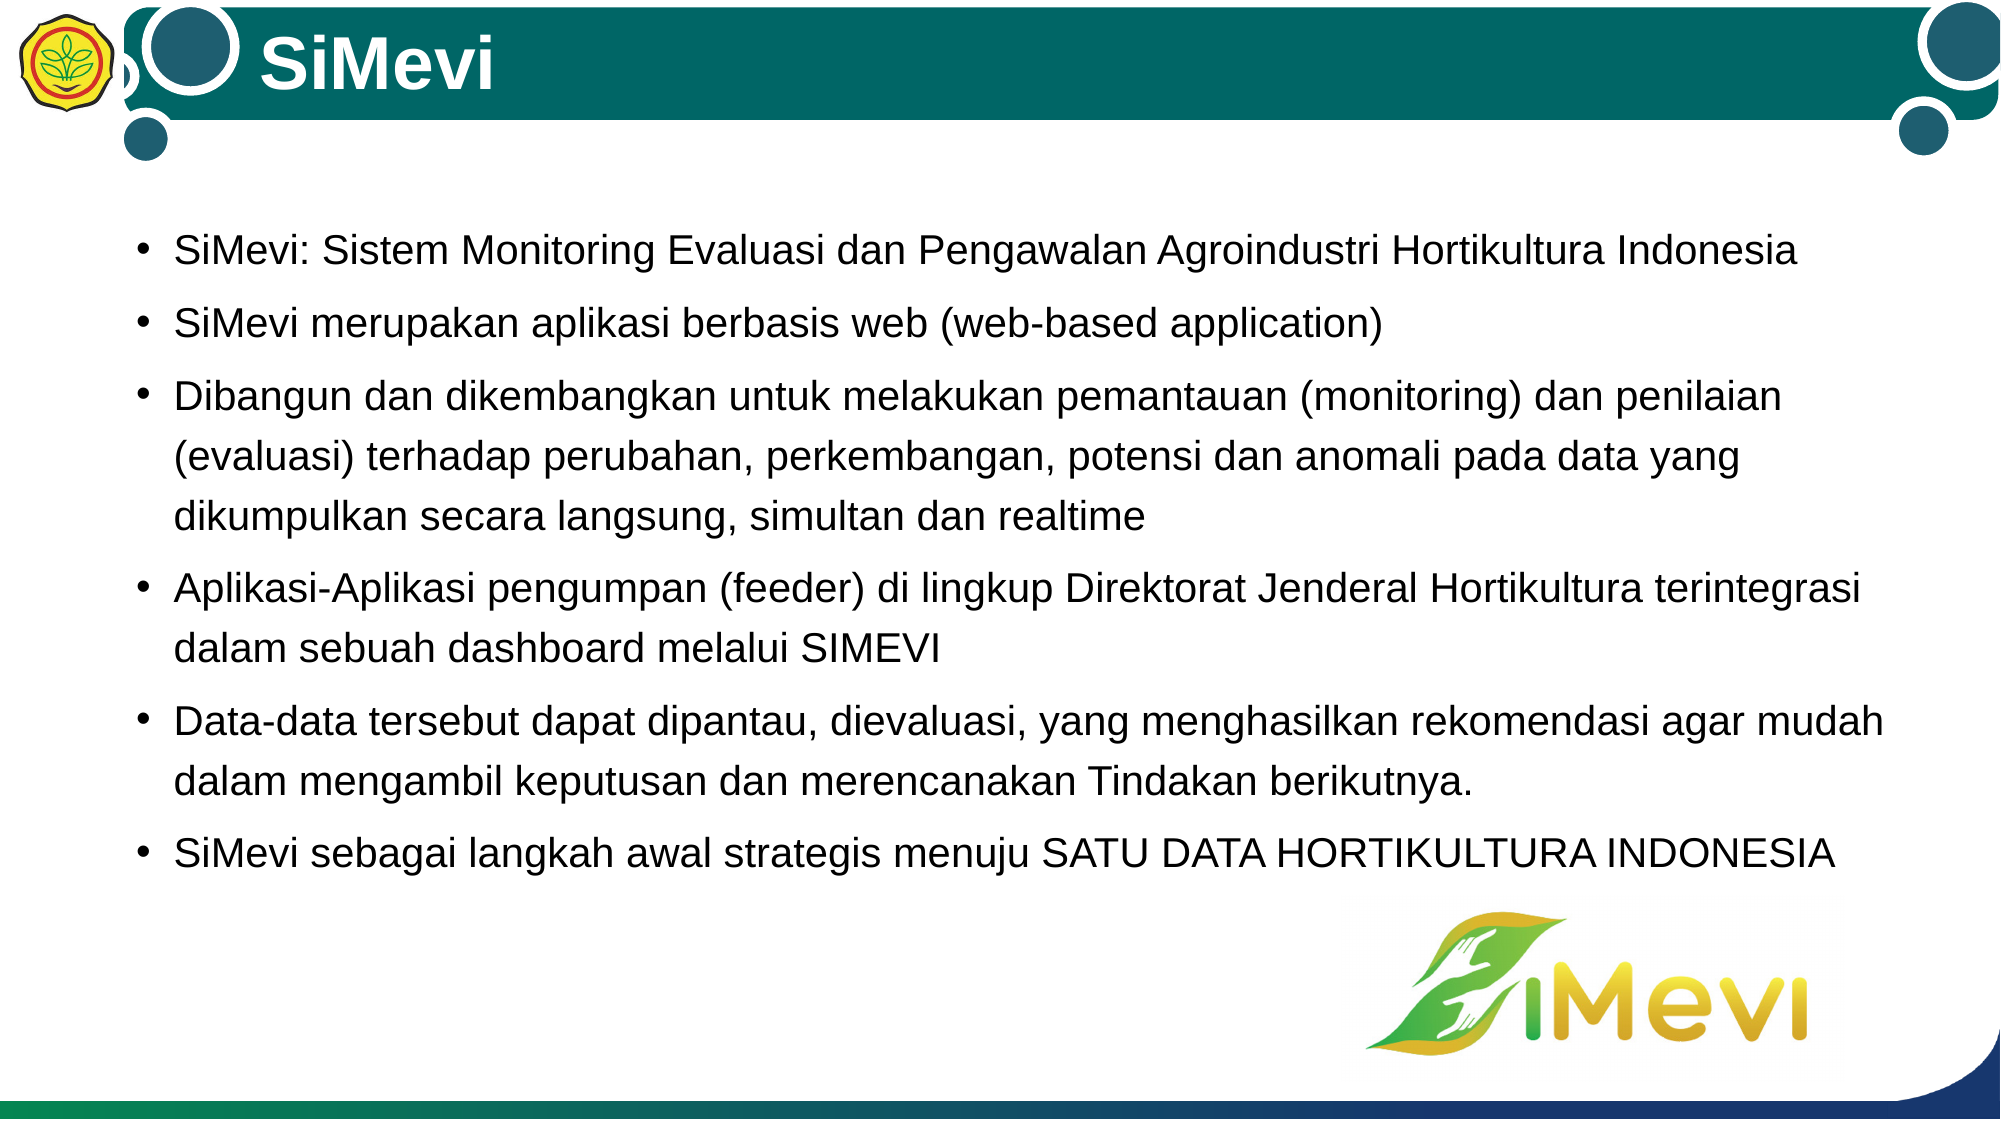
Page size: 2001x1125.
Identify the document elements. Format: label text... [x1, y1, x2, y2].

picture [1341, 895, 1845, 1082]
picture [0, 1029, 2000, 1119]
title SiMevi [244, 17, 1972, 114]
picture [10, 6, 124, 120]
list SiMevi: Sistem Monitoring Evaluasi dan Pengawalan Agroindustri Hortikultura Indonesia SiMevi merupakan aplikasi berbasis web (web-based application) Dibangun dan dikembangkan untuk melakukan pemantauan (monitoring) dan penilaian (evaluasi) terhadap perubahan, perkembangan, potensi dan anomali pada data yang dikumpulkan secara langsung, simultan dan realtime Aplikasi-Aplikasi pengumpan (feeder) di lingkup Direktorat Jenderal Hortikultura terintegrasi dalam sebuah dashboard melalui SIMEVI Data-data tersebut dapat dipantau, dievaluasi, yang menghasilkan rekomendasi agar mudah dalam mengambil keputusan dan merencanakan Tindakan berikutnya. SiMevi sebagai langkah awal strategis menuju SATU DATA HORTIKULTURA INDONESIA [121, 205, 1903, 988]
